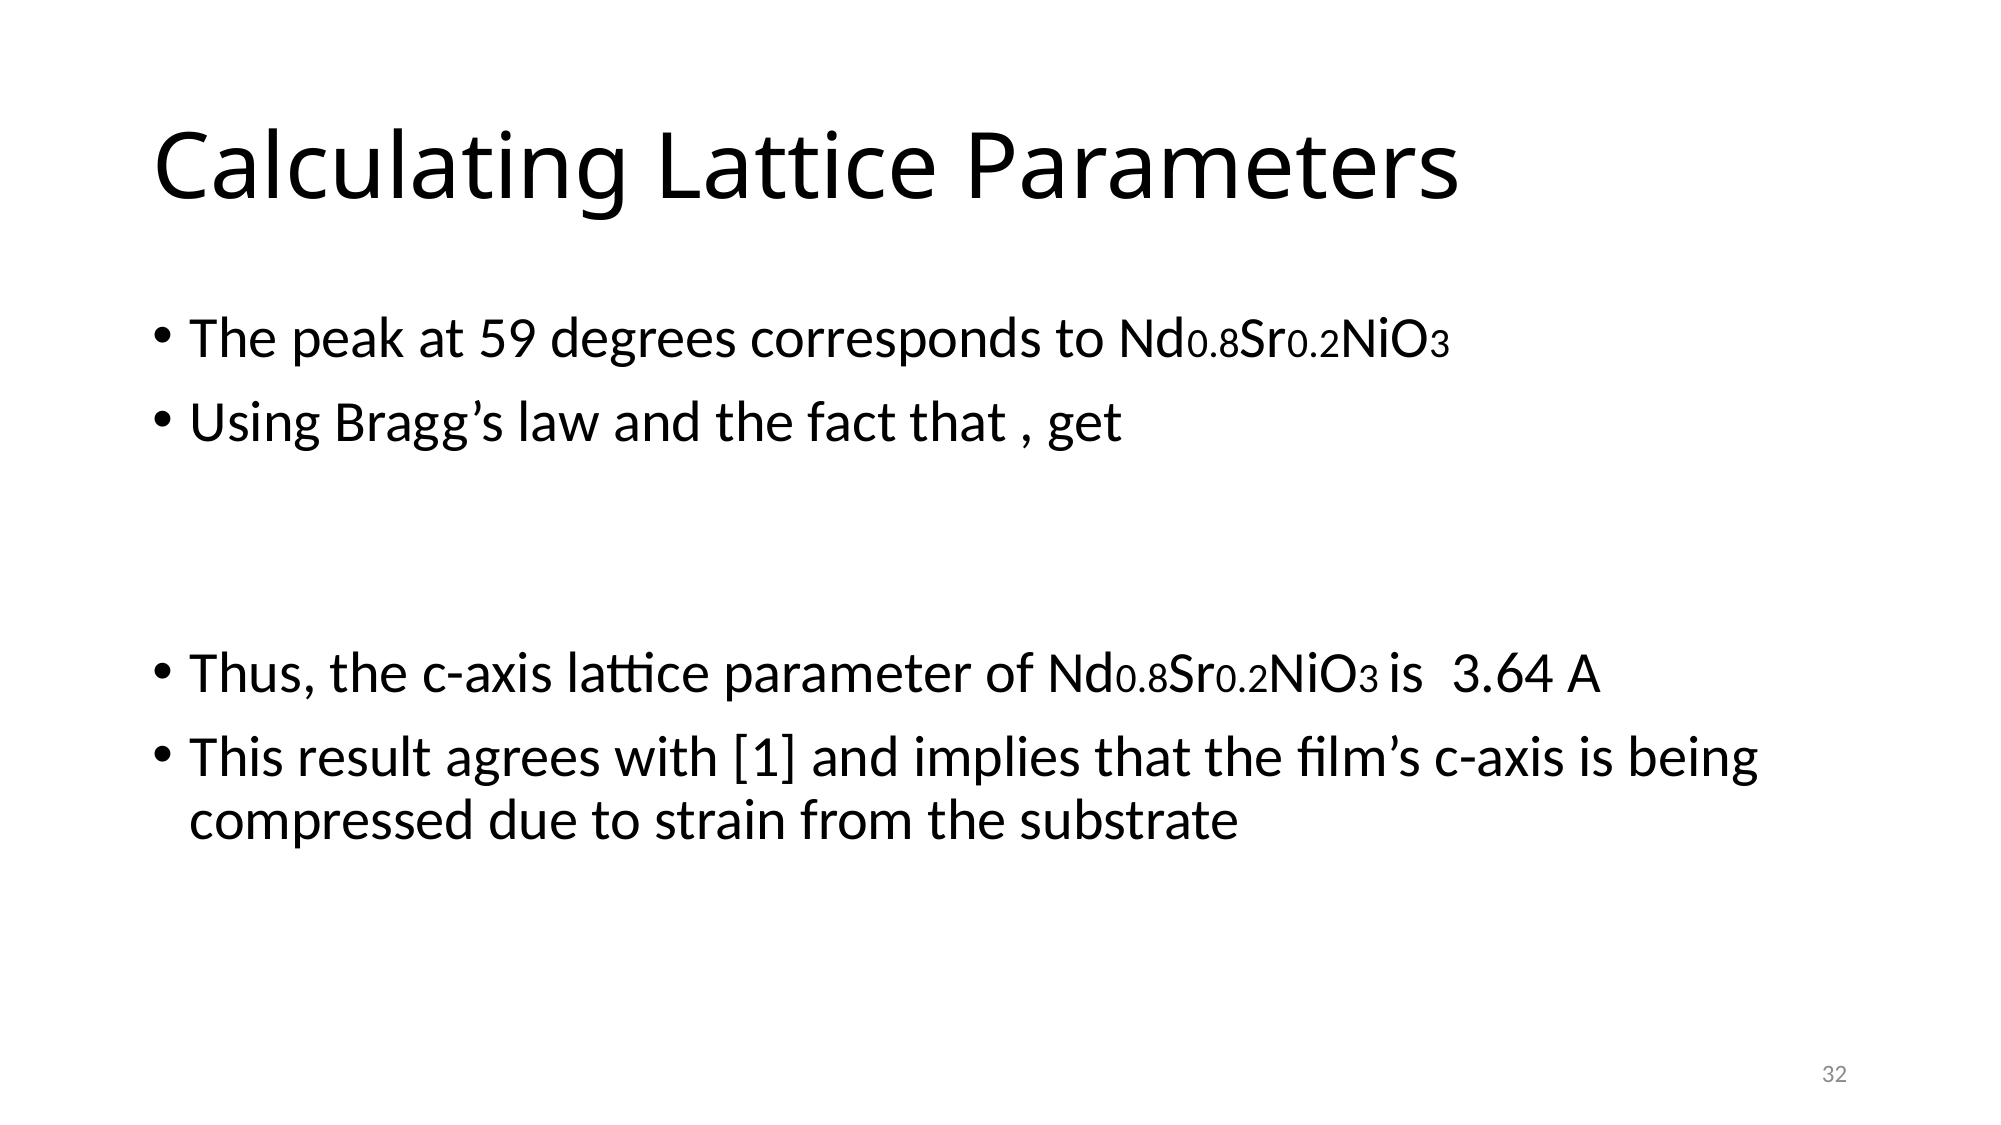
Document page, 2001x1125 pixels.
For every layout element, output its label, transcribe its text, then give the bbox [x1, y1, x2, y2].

title Calculating Lattice Parameters [137, 59, 1863, 278]
slide_number 32 [1412, 1042, 1863, 1103]
